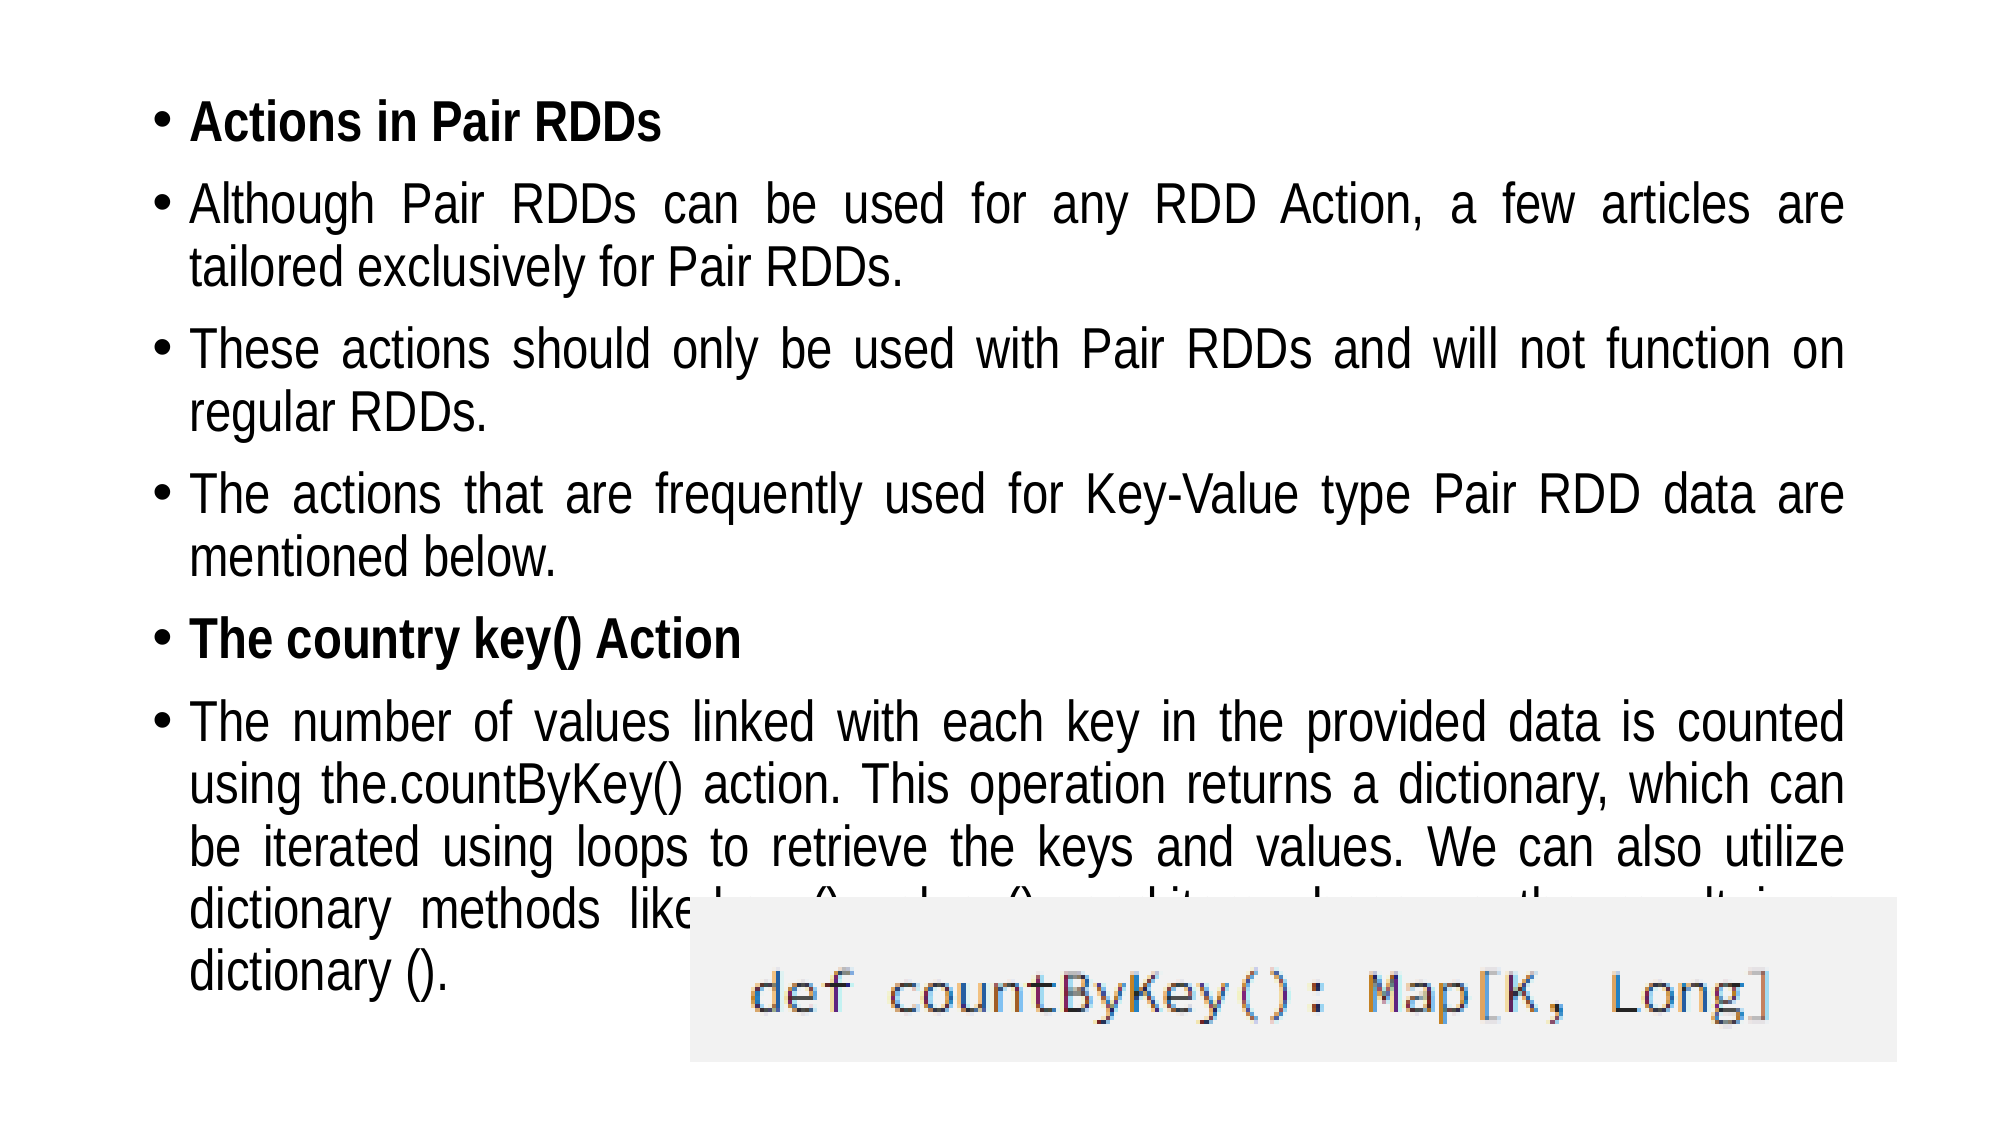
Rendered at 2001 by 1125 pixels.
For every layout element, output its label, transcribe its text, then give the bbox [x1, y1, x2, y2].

picture [689, 897, 1897, 1062]
list Actions in Pair RDDs Although Pair RDDs can be used for any RDD Action, a few articles are tailored exclusively for Pair RDDs. These actions should only be used with Pair RDDs and will not function on regular RDDs. The actions that are frequently used for Key-Value type Pair RDD data are mentioned below. The country key() Action The number of values linked with each key in the provided data is counted using the.countByKey() action. This operation returns a dictionary, which can be iterated using loops to retrieve the keys and values. We can also utilize dictionary methods like.keys(),.values(), and.items because the result is a dictionary (). [137, 83, 1863, 1014]
